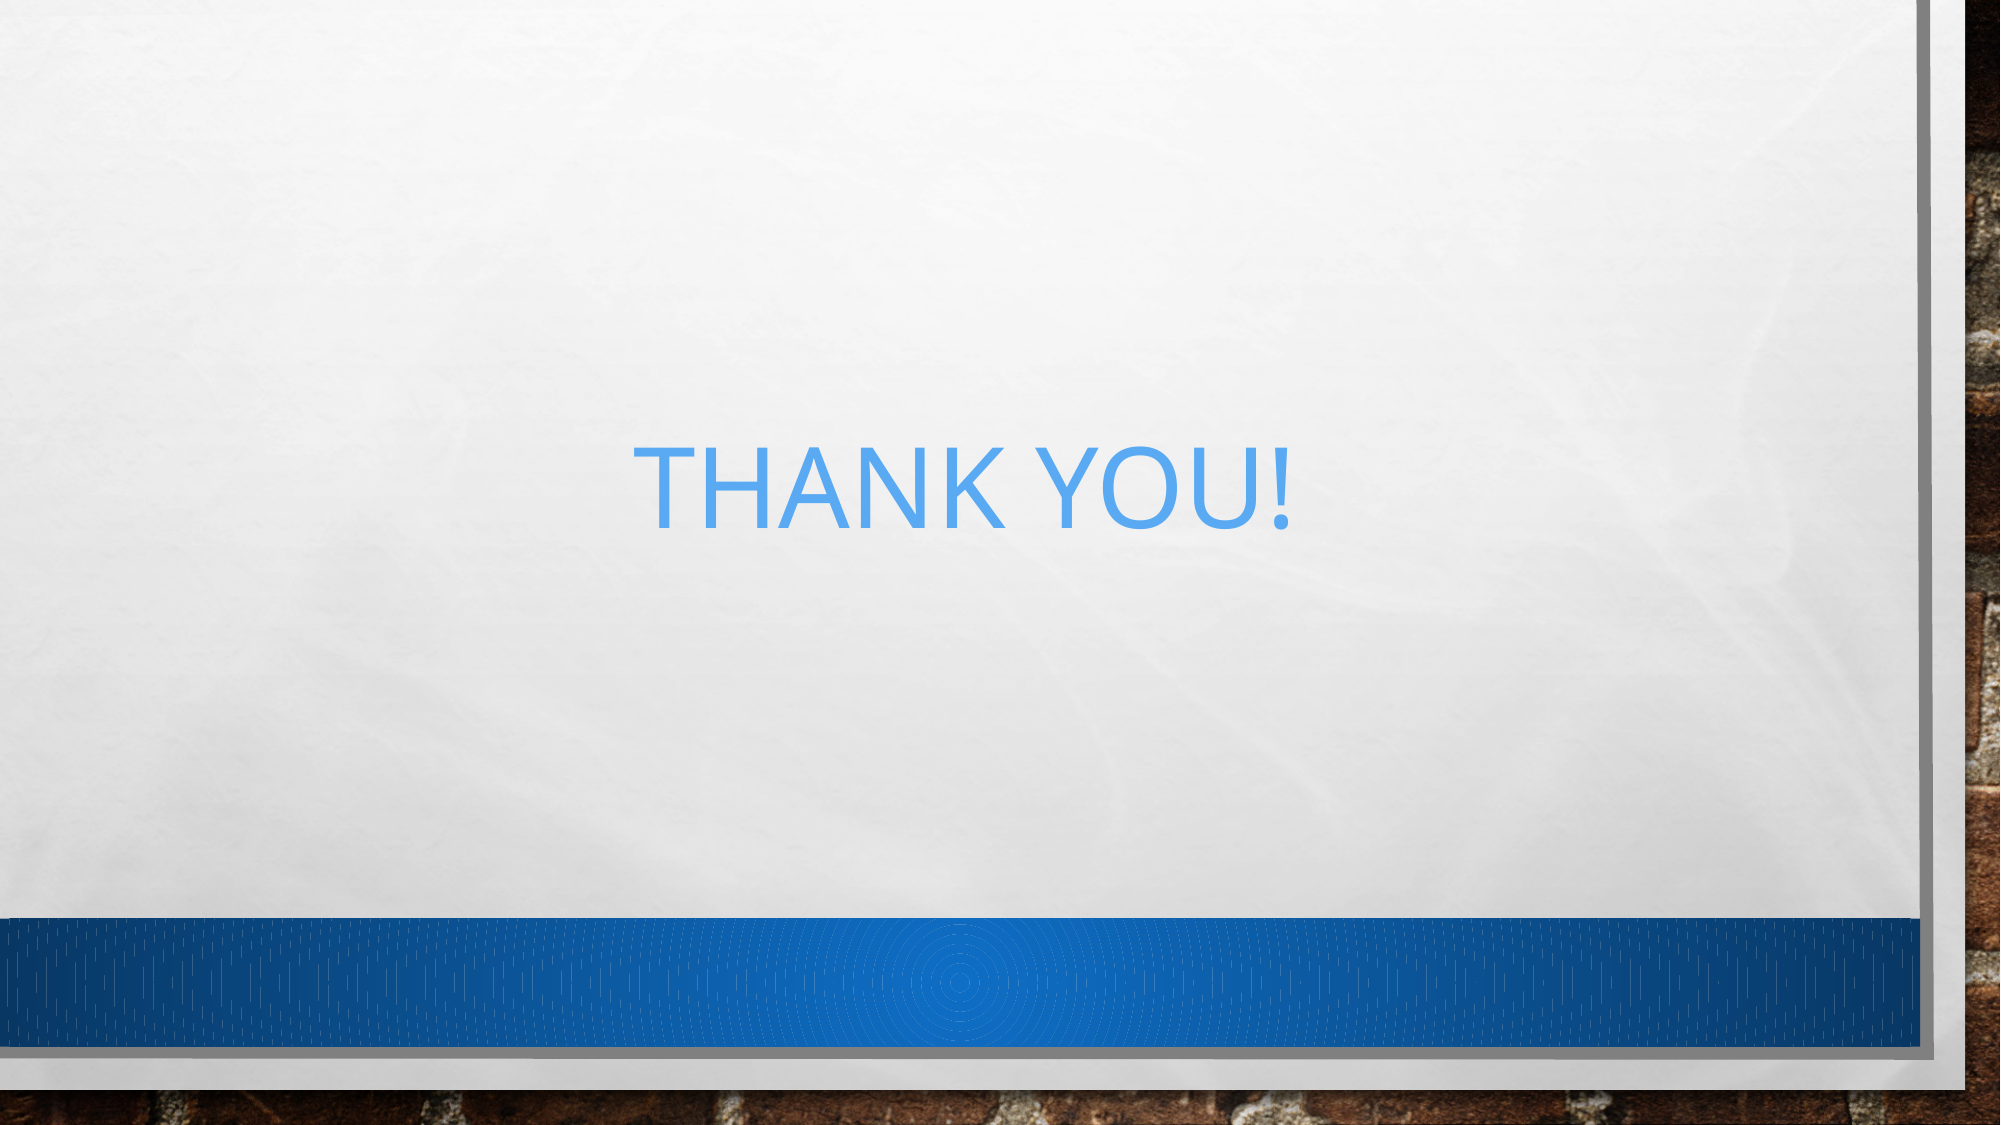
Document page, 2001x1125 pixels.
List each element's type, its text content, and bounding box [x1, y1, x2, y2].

picture [0, 0, 2000, 1125]
title Thank you! [112, 112, 1818, 872]
